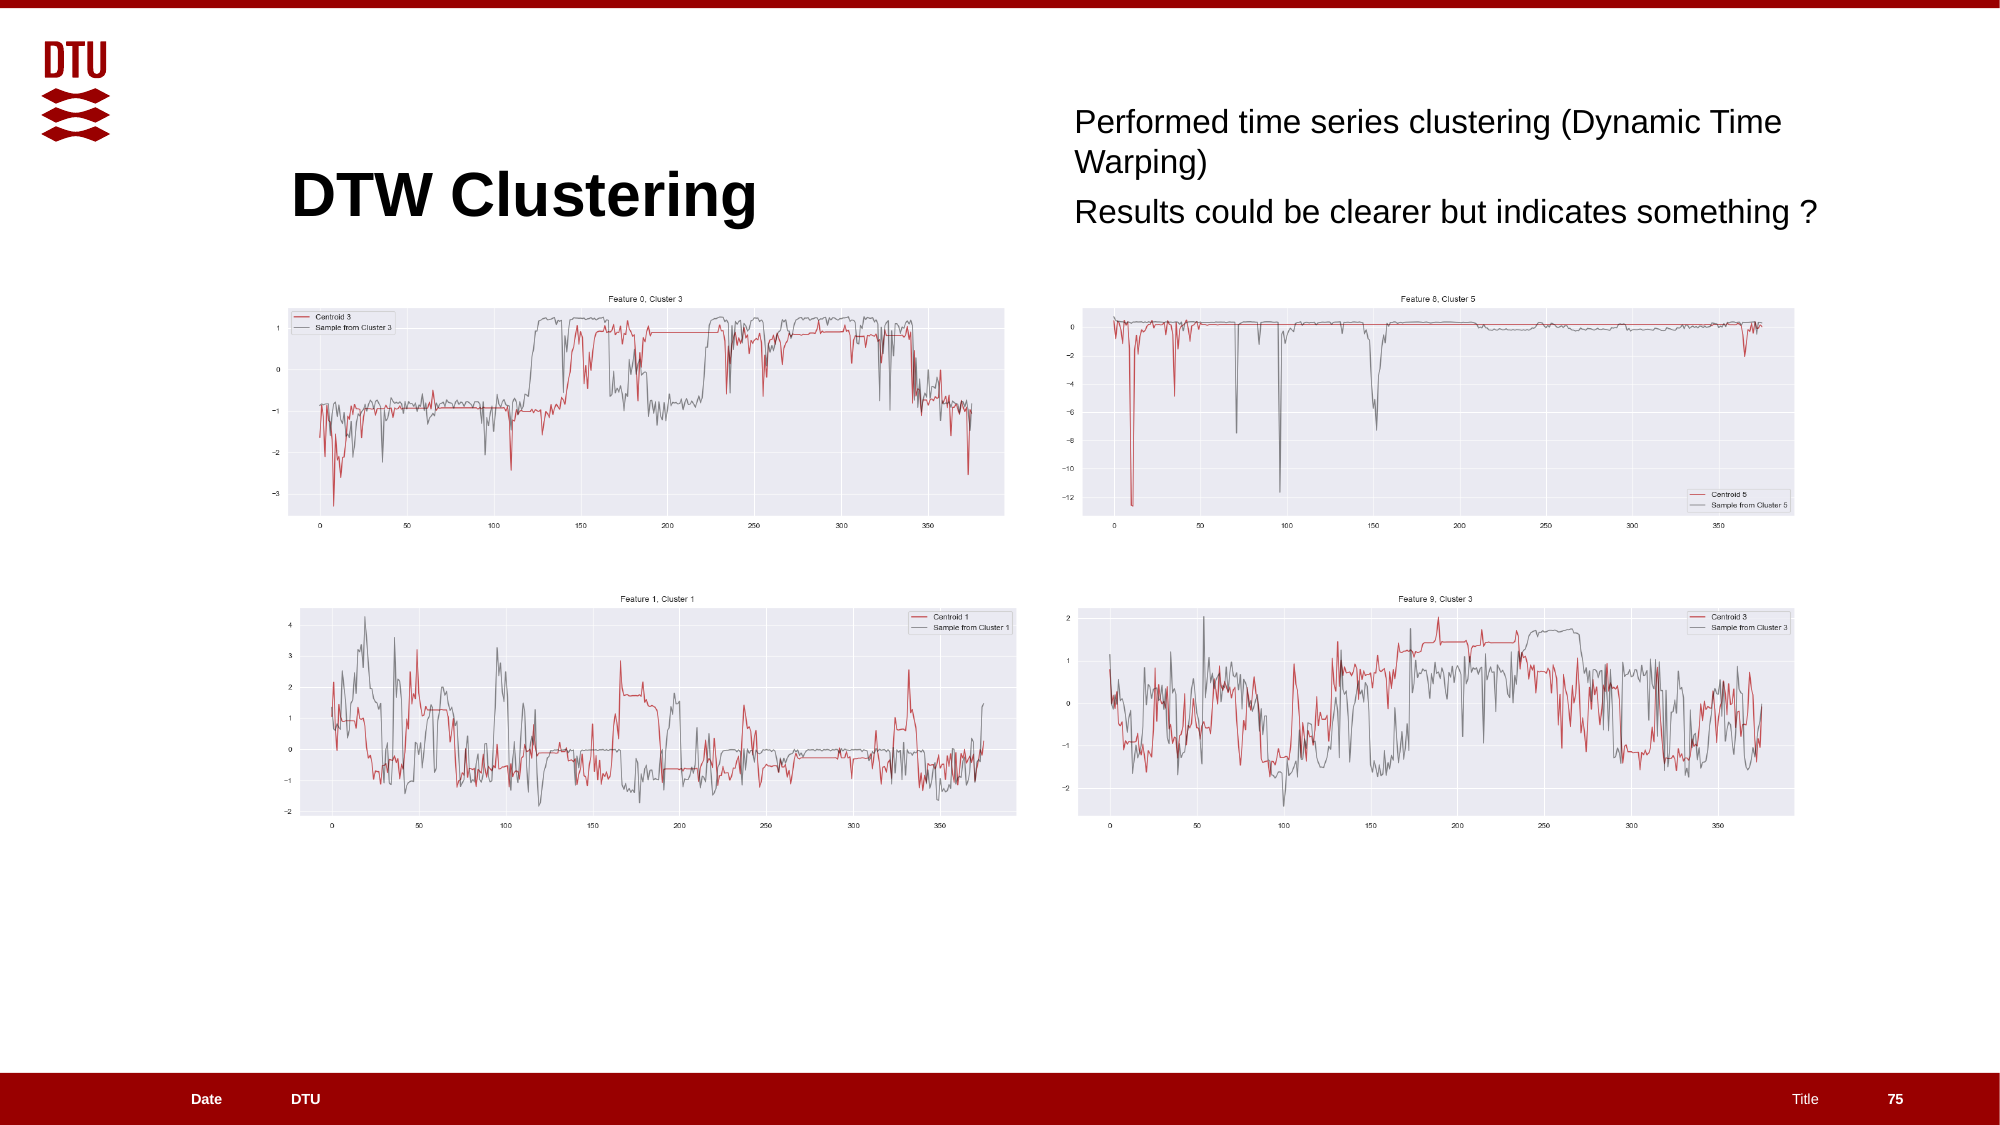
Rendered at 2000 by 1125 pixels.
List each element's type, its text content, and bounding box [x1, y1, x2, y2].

text_box Performed time series clustering (Dynamic Time Warping) [1074, 100, 1839, 181]
slide_number 75 [1887, 1073, 1959, 1125]
picture [1052, 287, 1803, 538]
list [262, 287, 1013, 538]
picture [274, 587, 1026, 838]
title DTW Clustering [291, 69, 1819, 230]
text_box Results could be clearer but indicates something ? [1074, 190, 1839, 231]
picture [1052, 587, 1803, 838]
